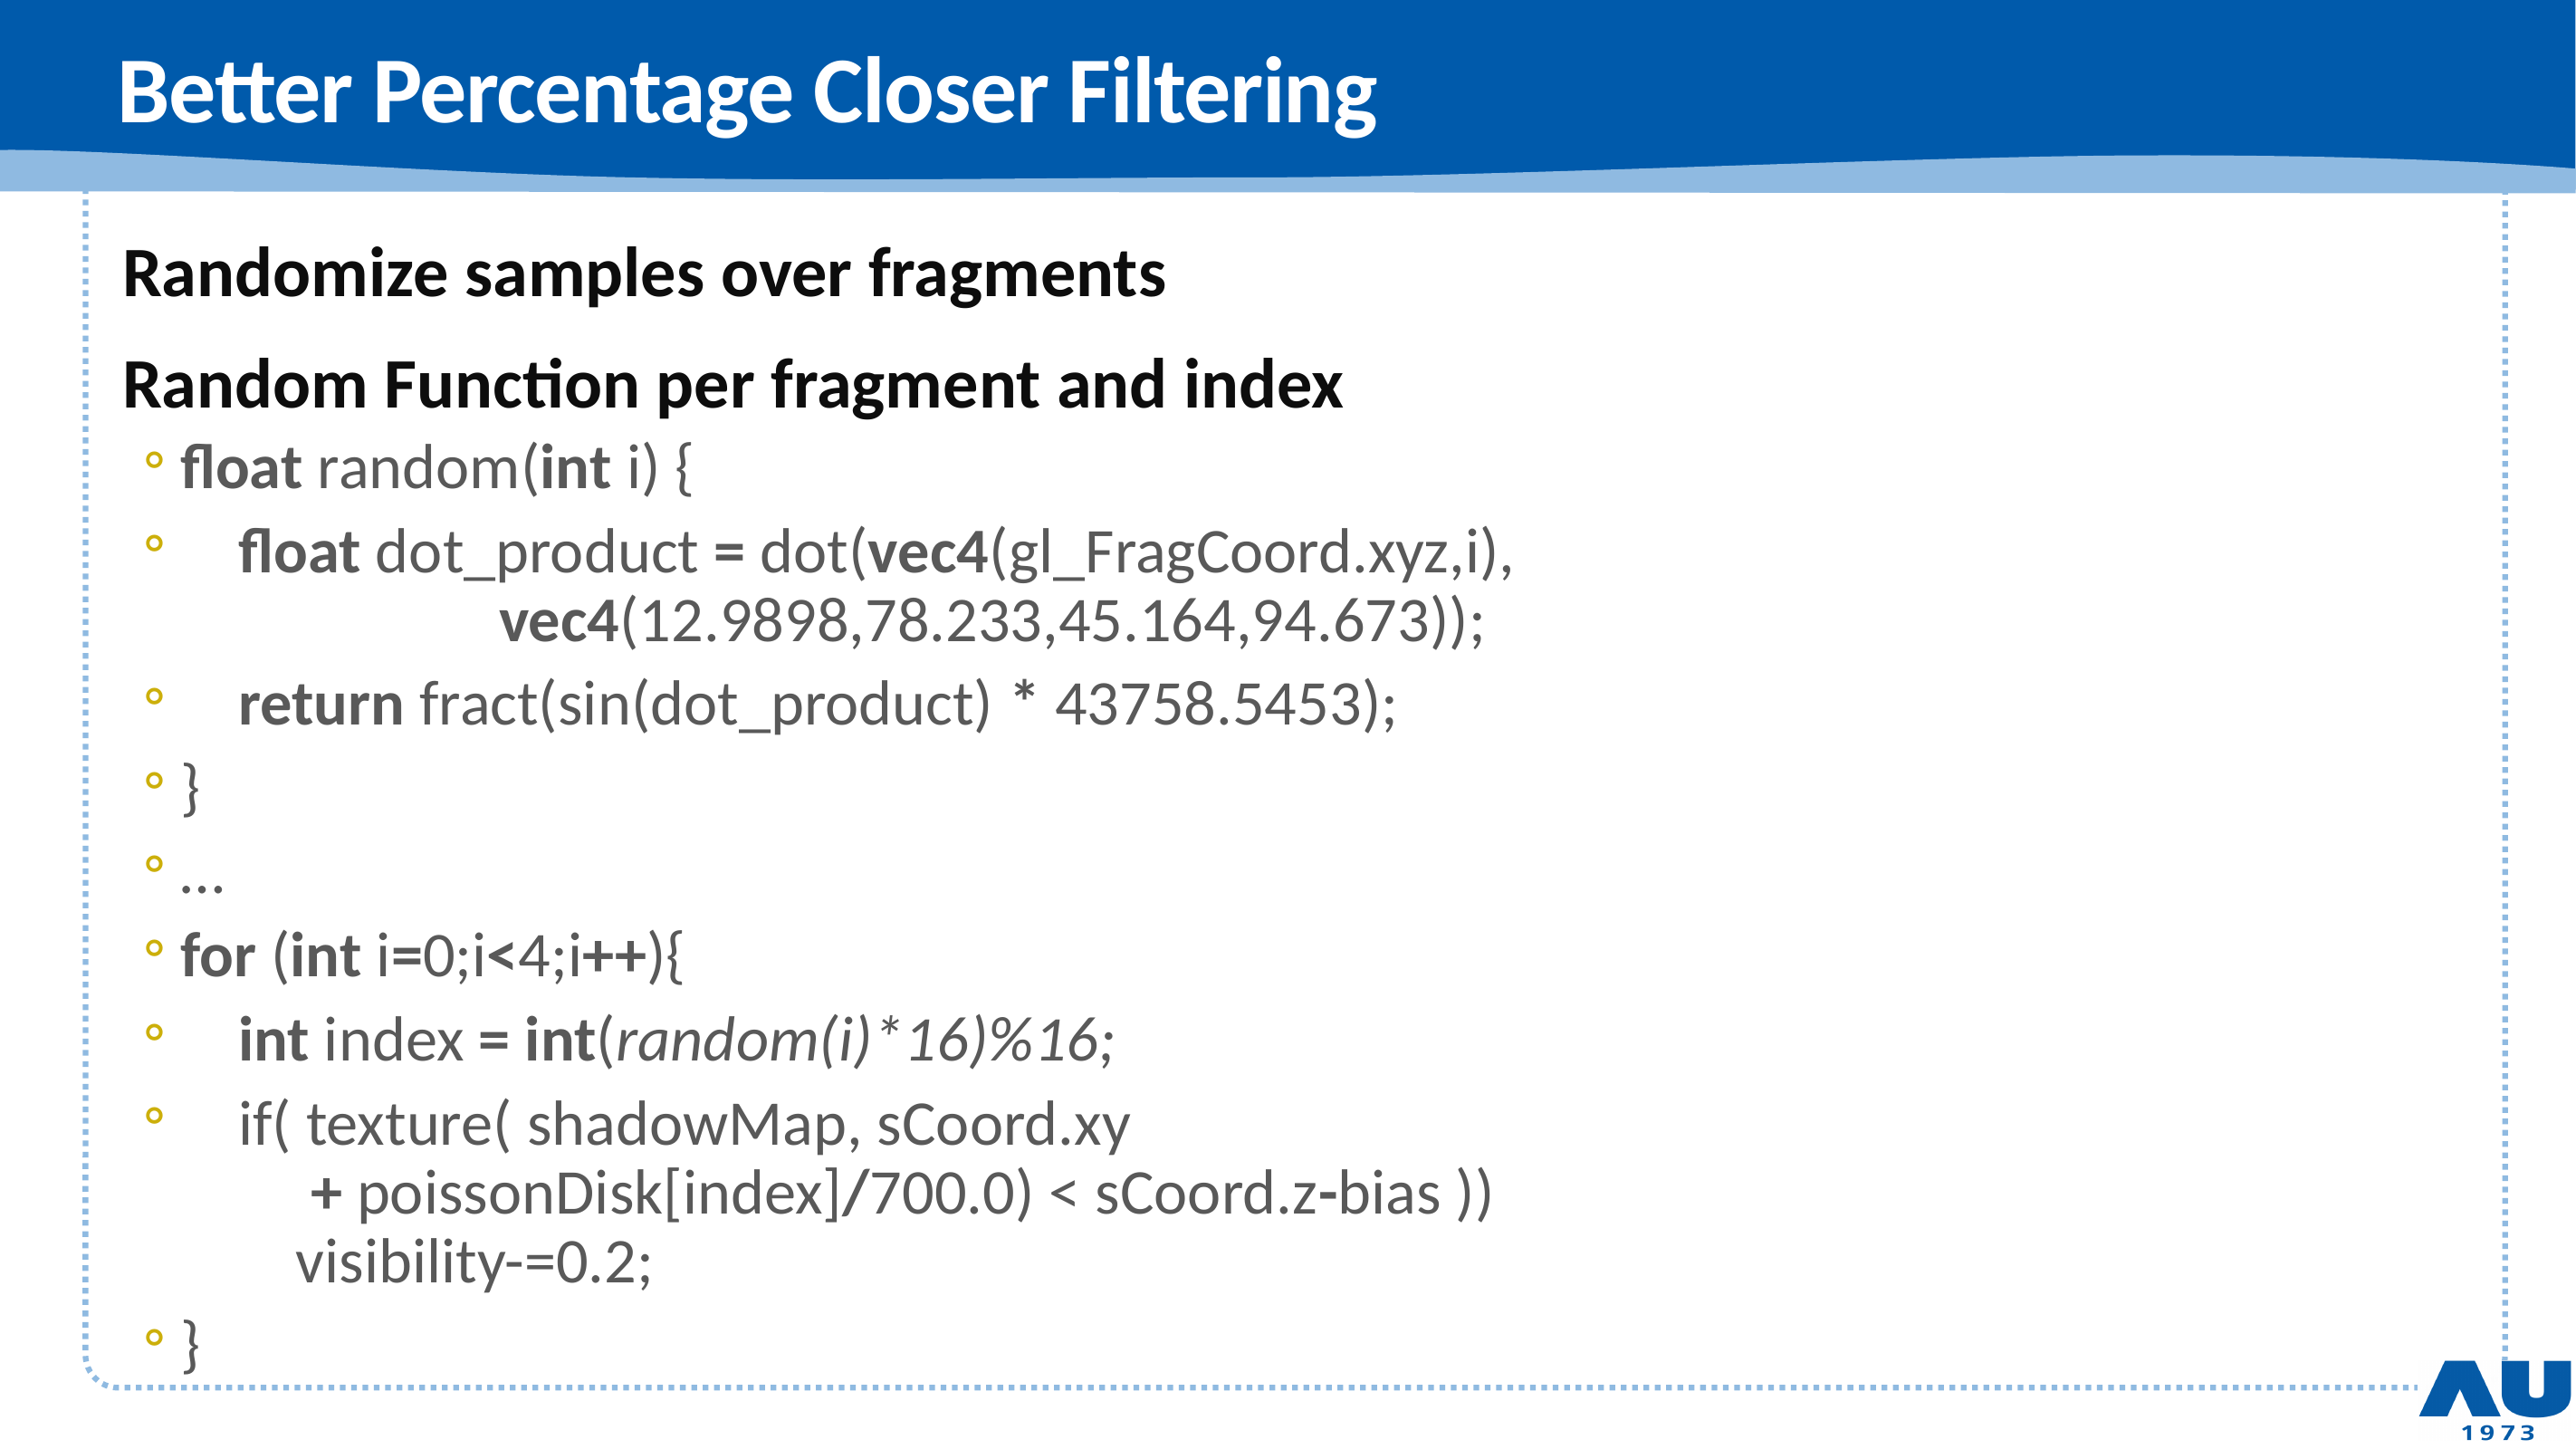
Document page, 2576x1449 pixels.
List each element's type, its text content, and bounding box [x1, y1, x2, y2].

picture [2418, 1360, 2571, 1441]
list Randomize samples over fragments Random Function per fragment and index float random(int i) { float dot_product = dot(vec4(gl_FragCoord.xyz,i), vec4(12.9898,78.233,45.164,94.673)); return fract(sin(dot_product) * 43758.5453); } … for (int i=0;i<4;i++){ int index = int(random(i)*16)%16; if( texture( shadowMap, sCoord.xy + poissonDisk[index]/700.0) < sCoord.z-bias )) visibility-=0.2; } [103, 228, 2486, 1388]
title Better Percentage Closer Filtering [103, 18, 2486, 169]
